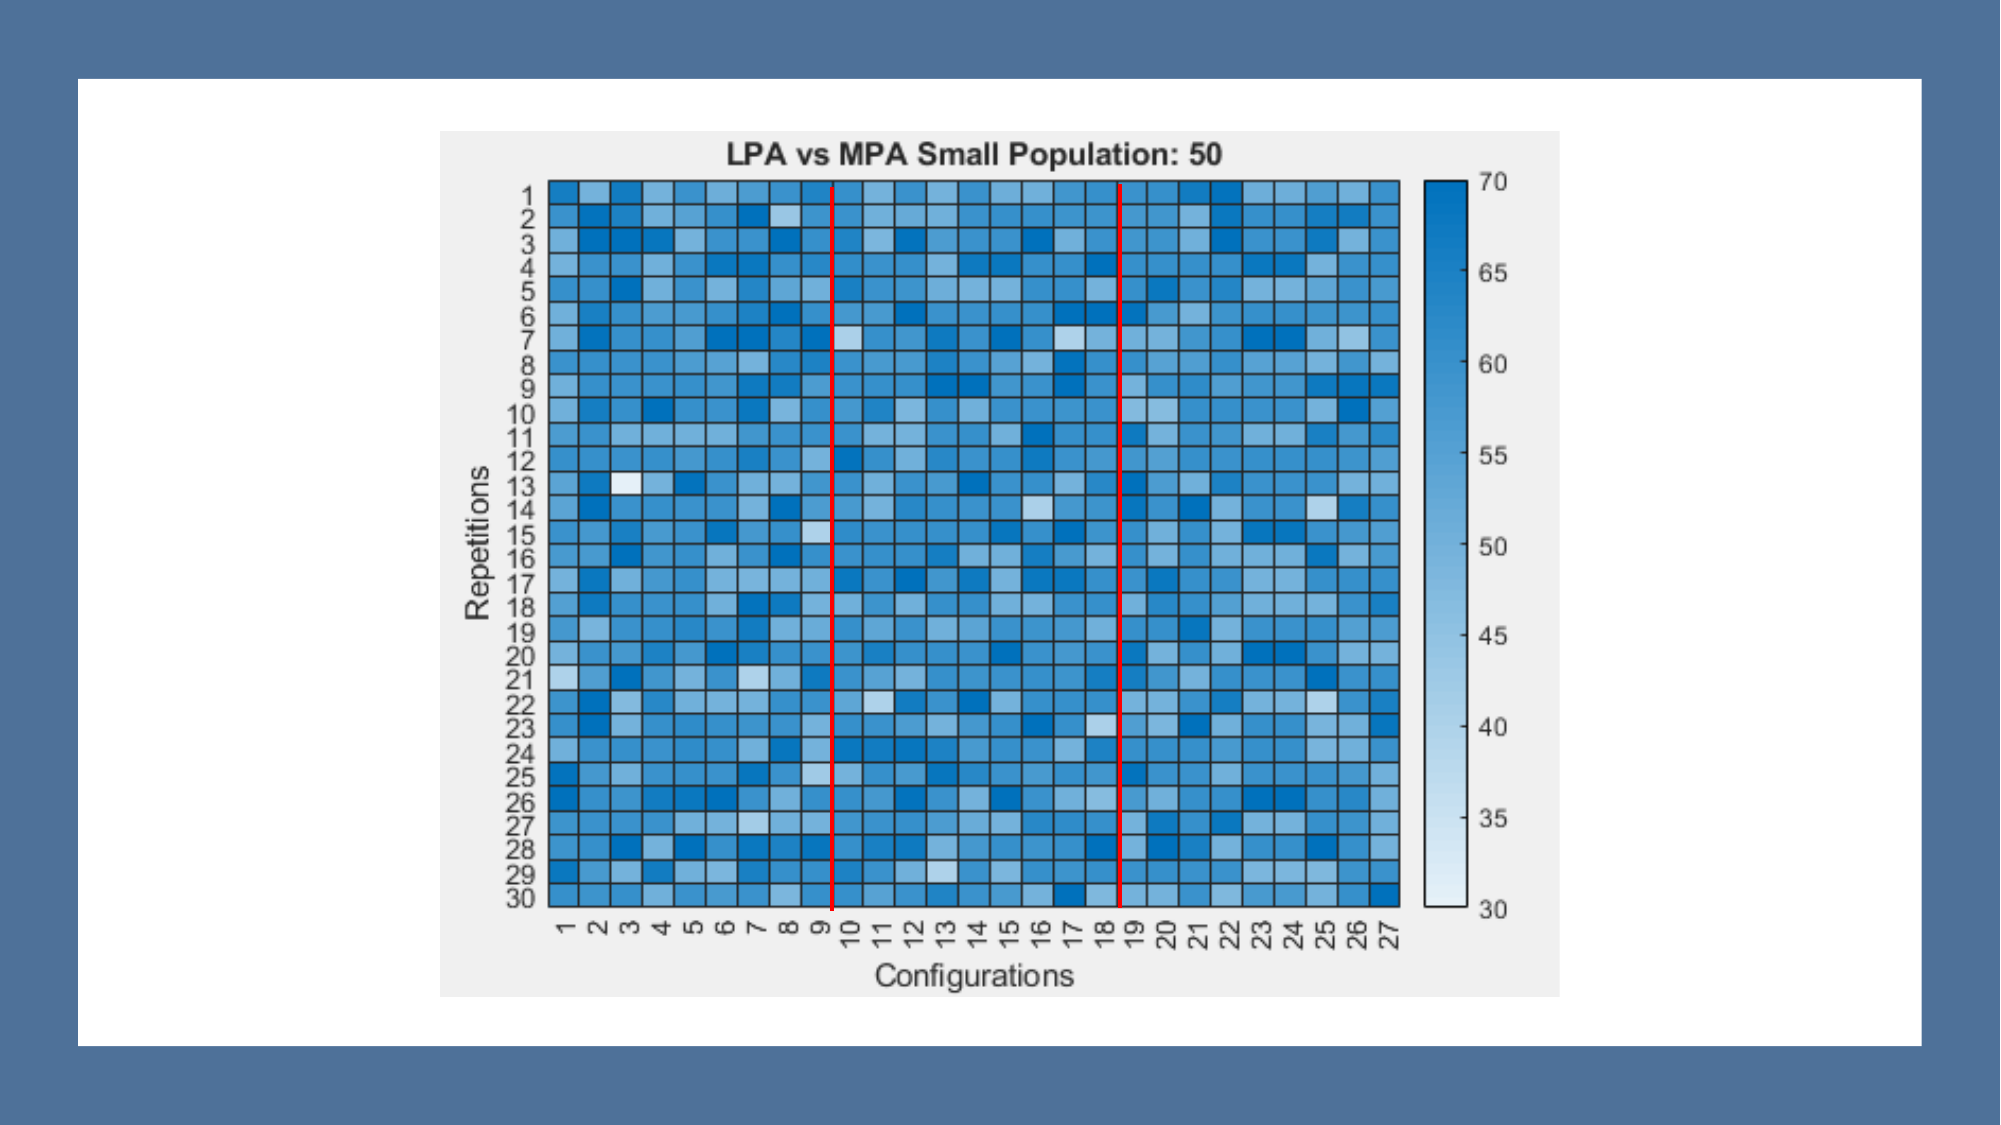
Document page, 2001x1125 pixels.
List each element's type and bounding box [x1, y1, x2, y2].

list [439, 130, 1561, 997]
text_box [0, 0, 2000, 1125]
text_box [77, 77, 1923, 1048]
